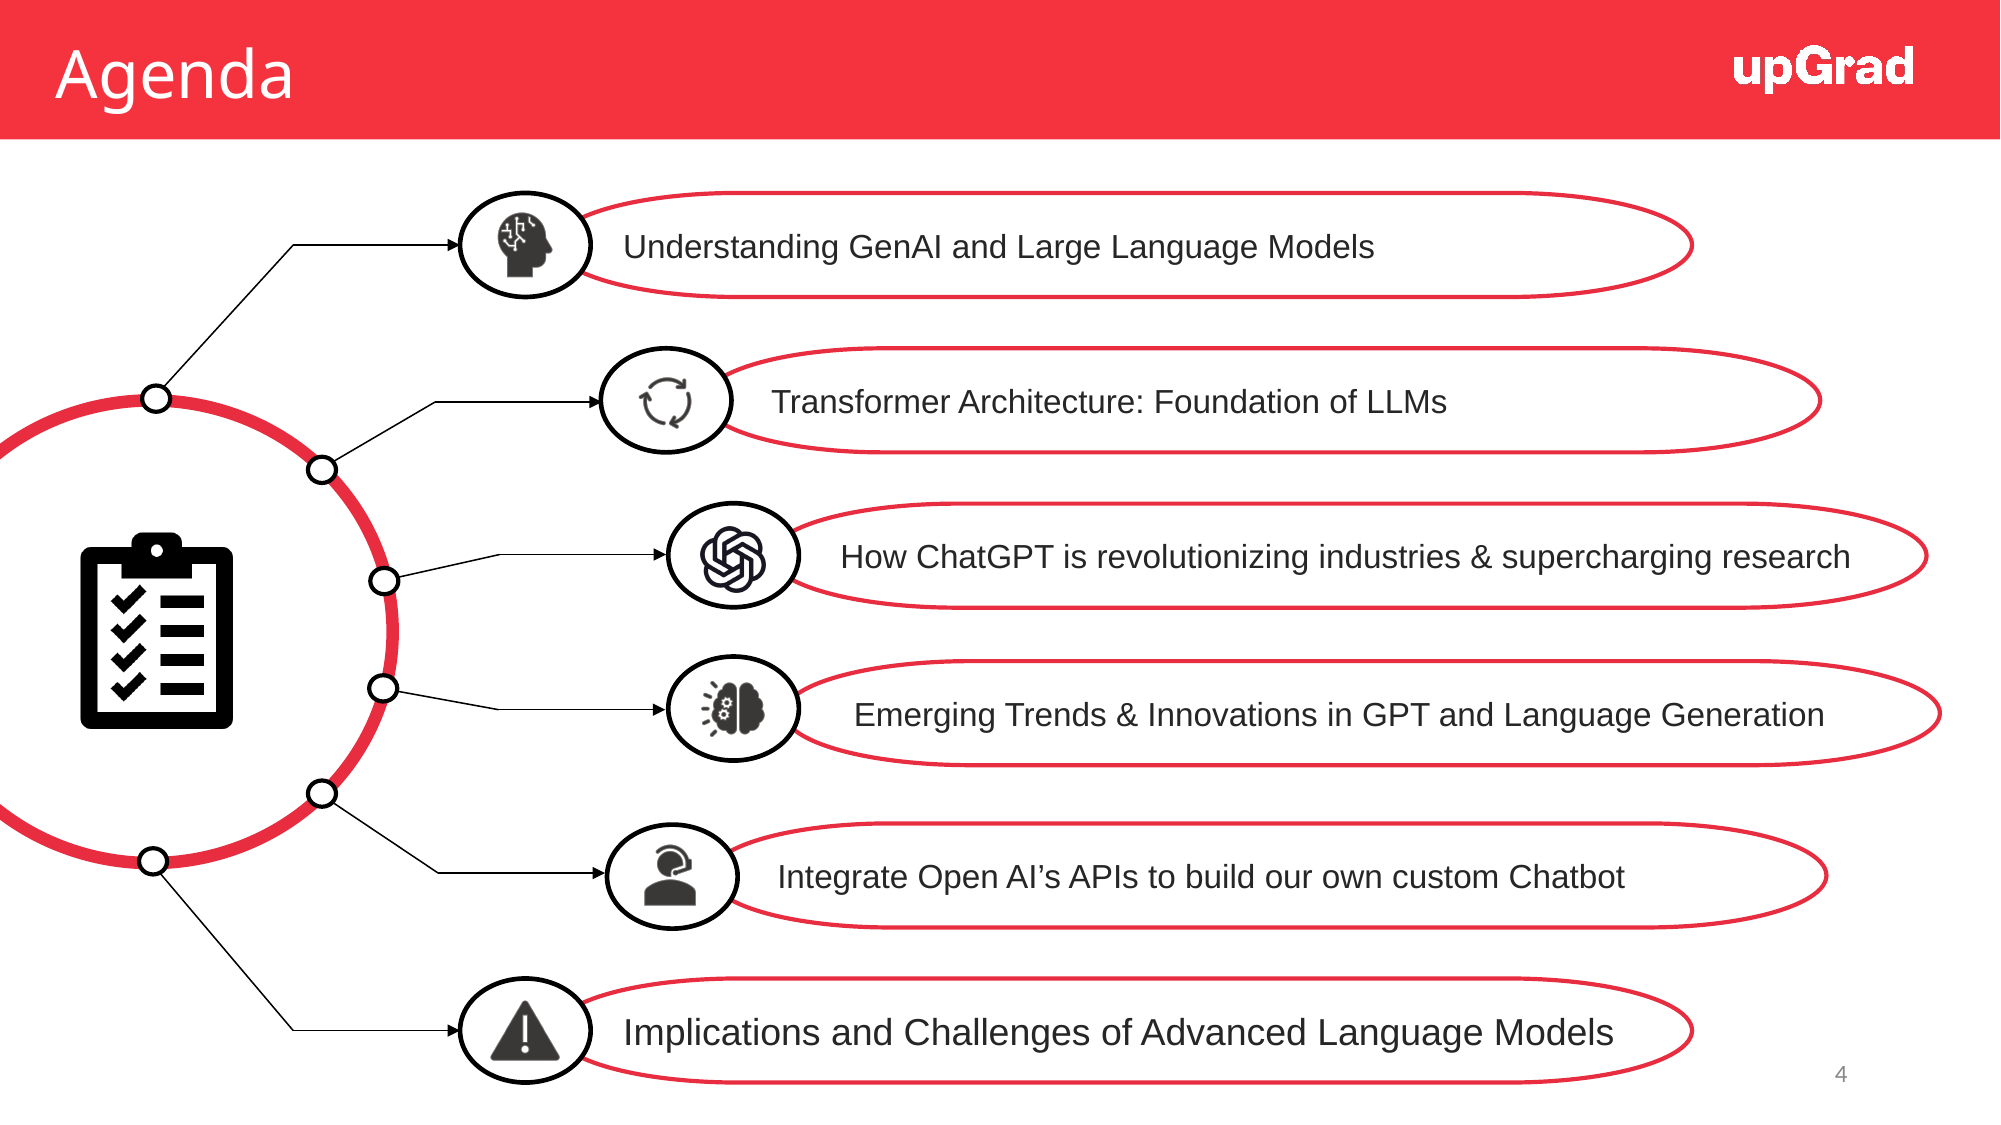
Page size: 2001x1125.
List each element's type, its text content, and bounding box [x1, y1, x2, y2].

text_box [666, 654, 801, 763]
text_box [305, 455, 337, 486]
picture [487, 207, 564, 283]
text_box [305, 778, 339, 808]
text_box Understanding GenAI and Large Language Models [582, 190, 1695, 300]
text_box [598, 346, 734, 444]
text_box [458, 976, 593, 1085]
picture [487, 992, 564, 1069]
text_box [140, 386, 167, 414]
text_box [666, 501, 801, 610]
text_box [489, 291, 561, 300]
title Agenda [40, 35, 1638, 119]
text_box How ChatGPT is revolutionizing industries & supercharging research [793, 501, 1929, 610]
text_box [321, 795, 439, 874]
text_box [151, 862, 294, 1031]
text_box Emerging Trends & Innovations in GPT and Language Generation [794, 659, 1942, 768]
text_box [0, 398, 395, 865]
picture [699, 526, 766, 593]
text_box [458, 190, 593, 289]
text_box [605, 822, 740, 931]
picture [1734, 45, 1913, 94]
text_box [136, 846, 170, 875]
picture [632, 837, 709, 914]
text_box [636, 449, 696, 455]
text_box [388, 689, 499, 710]
text_box Transformer Architecture: Foundation of LLMs [725, 346, 1823, 455]
text_box [367, 673, 400, 704]
picture [628, 364, 704, 440]
text_box Implications and Challenges of Advanced Language Models [582, 976, 1695, 1085]
text_box [368, 565, 399, 597]
text_box Integrate Open AI’s APIs to build our own custom Chatbot [731, 821, 1829, 930]
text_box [321, 401, 436, 469]
picture [699, 671, 776, 747]
slide_number 4 [1412, 1042, 1863, 1103]
picture [40, 514, 273, 747]
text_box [391, 554, 500, 579]
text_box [151, 244, 294, 401]
